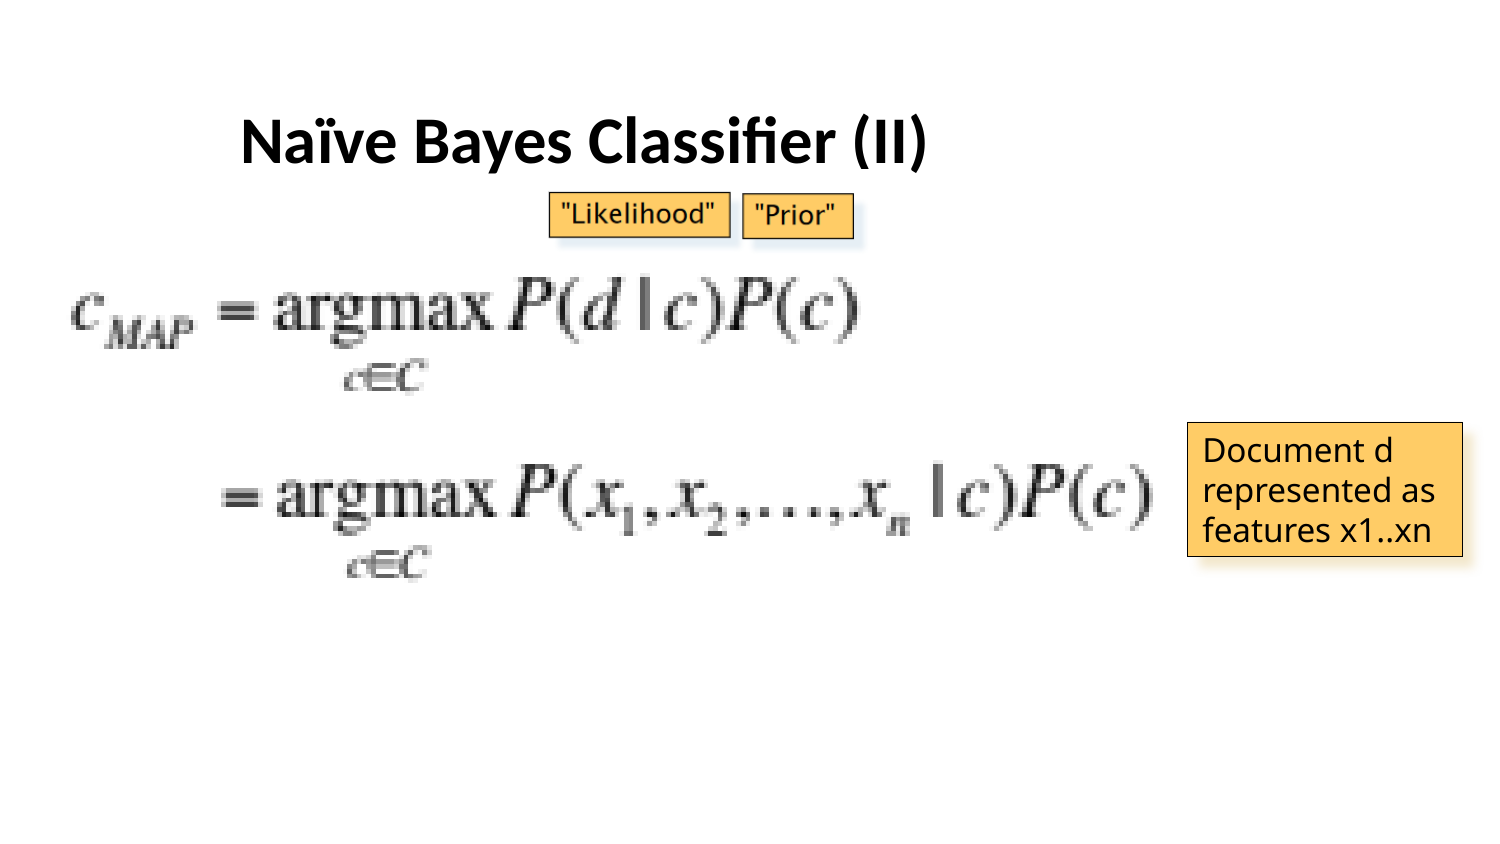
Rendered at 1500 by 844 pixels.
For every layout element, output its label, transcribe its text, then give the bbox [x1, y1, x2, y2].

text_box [62, 259, 867, 401]
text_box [212, 446, 1160, 589]
title Naïve Bayes Classifier (II) [225, 62, 1450, 185]
picture [499, 169, 901, 258]
text_box Document d represented as features x1..xn [1187, 421, 1463, 557]
